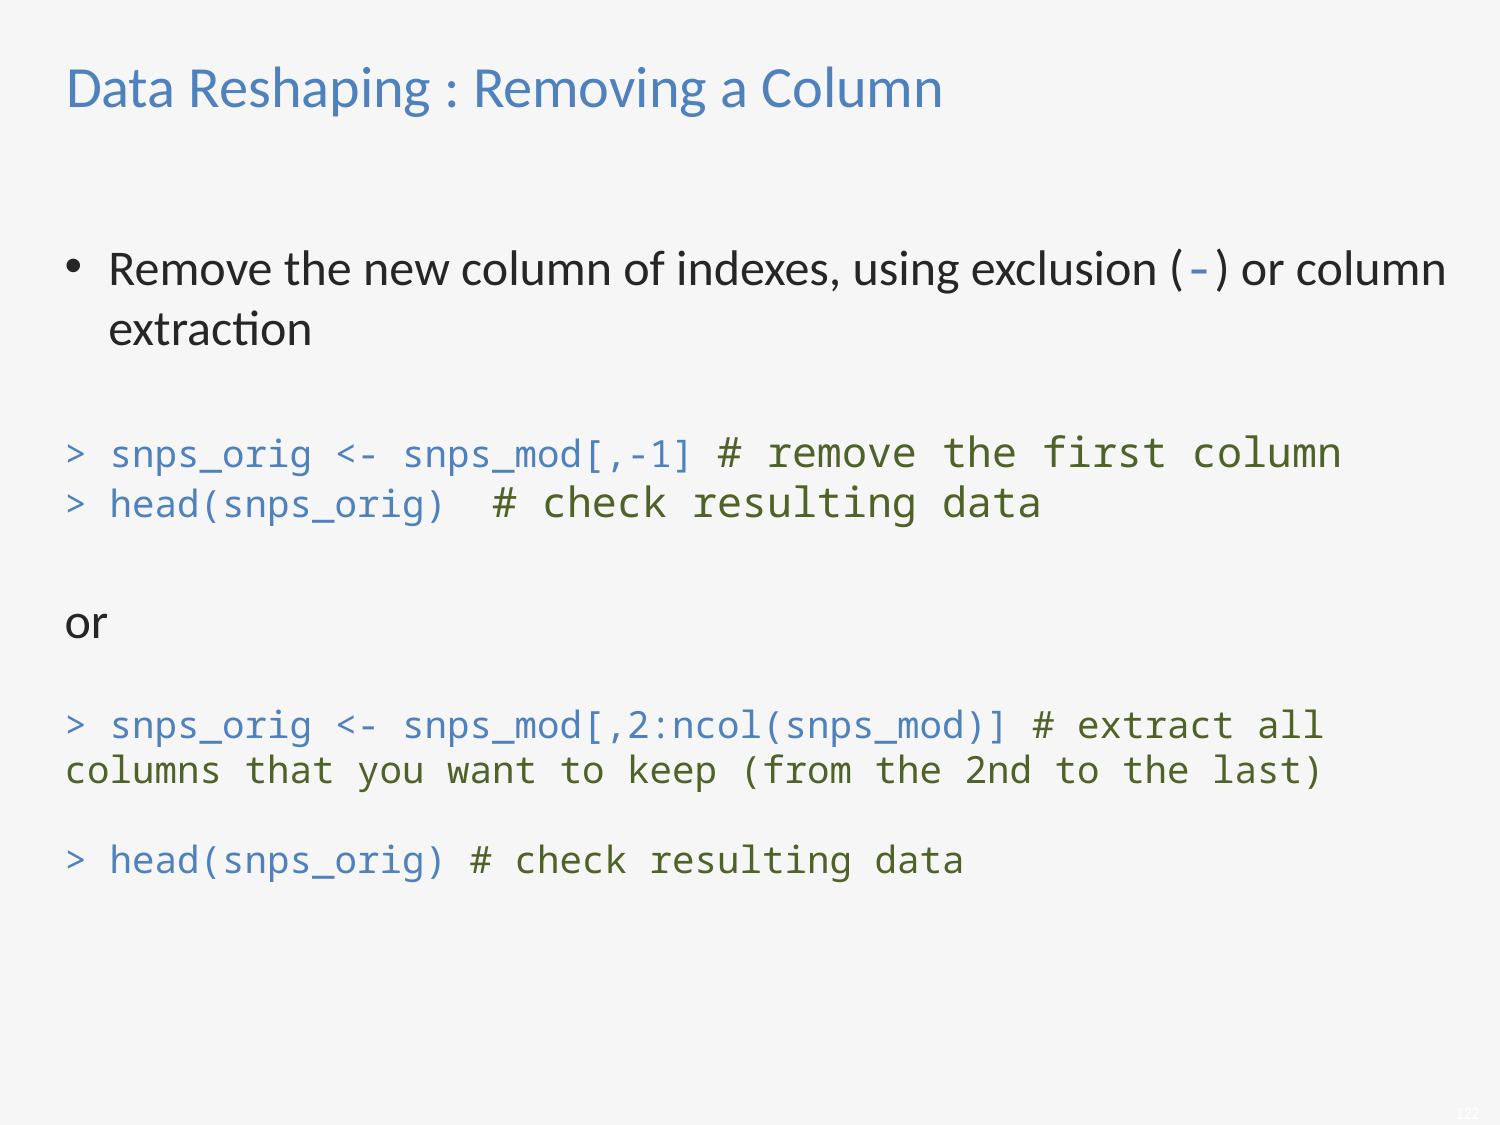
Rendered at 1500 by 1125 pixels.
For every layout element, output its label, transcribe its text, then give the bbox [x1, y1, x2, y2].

title Data Reshaping : Removing a Column [42, 56, 1346, 121]
list Remove the new column of indexes, using exclusion (-) or column extraction > snps_orig <- snps_mod[,-1] # remove the first column > head(snps_orig) # check resulting data or > snps_orig <- snps_mod[,2:ncol(snps_mod)] # extract all columns that you want to keep (from the 2nd to the last) > head(snps_orig) # check resulting data [64, 165, 1455, 1015]
